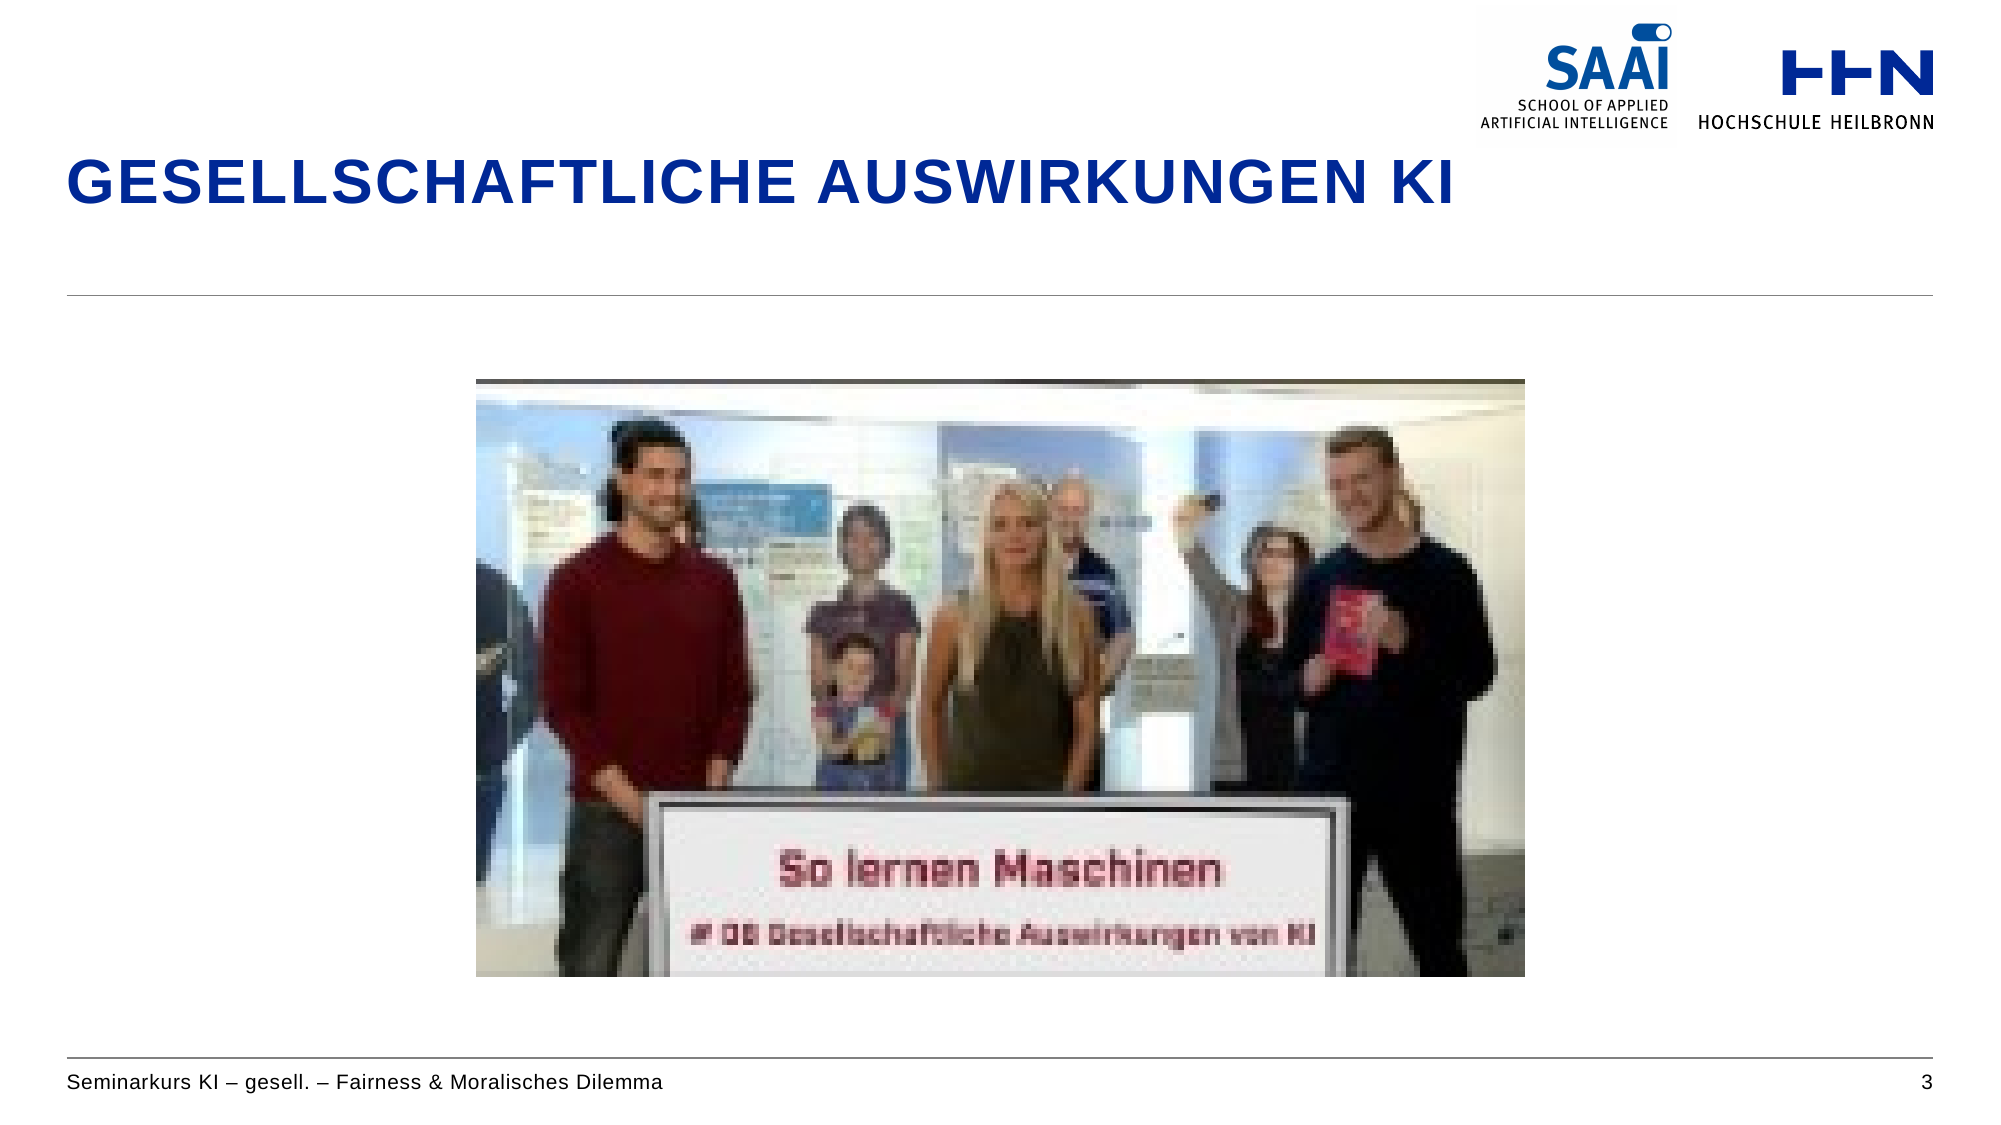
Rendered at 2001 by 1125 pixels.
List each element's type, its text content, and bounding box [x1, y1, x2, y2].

picture [1476, 5, 1677, 147]
title Gesellschaftliche Auswirkungen KI [66, 147, 1933, 290]
slide_number 3 [1621, 1068, 1933, 1105]
footer Seminarkurs KI – gesell. – Fairness & Moralisches Dilemma [66, 1068, 1277, 1105]
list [475, 379, 1526, 977]
